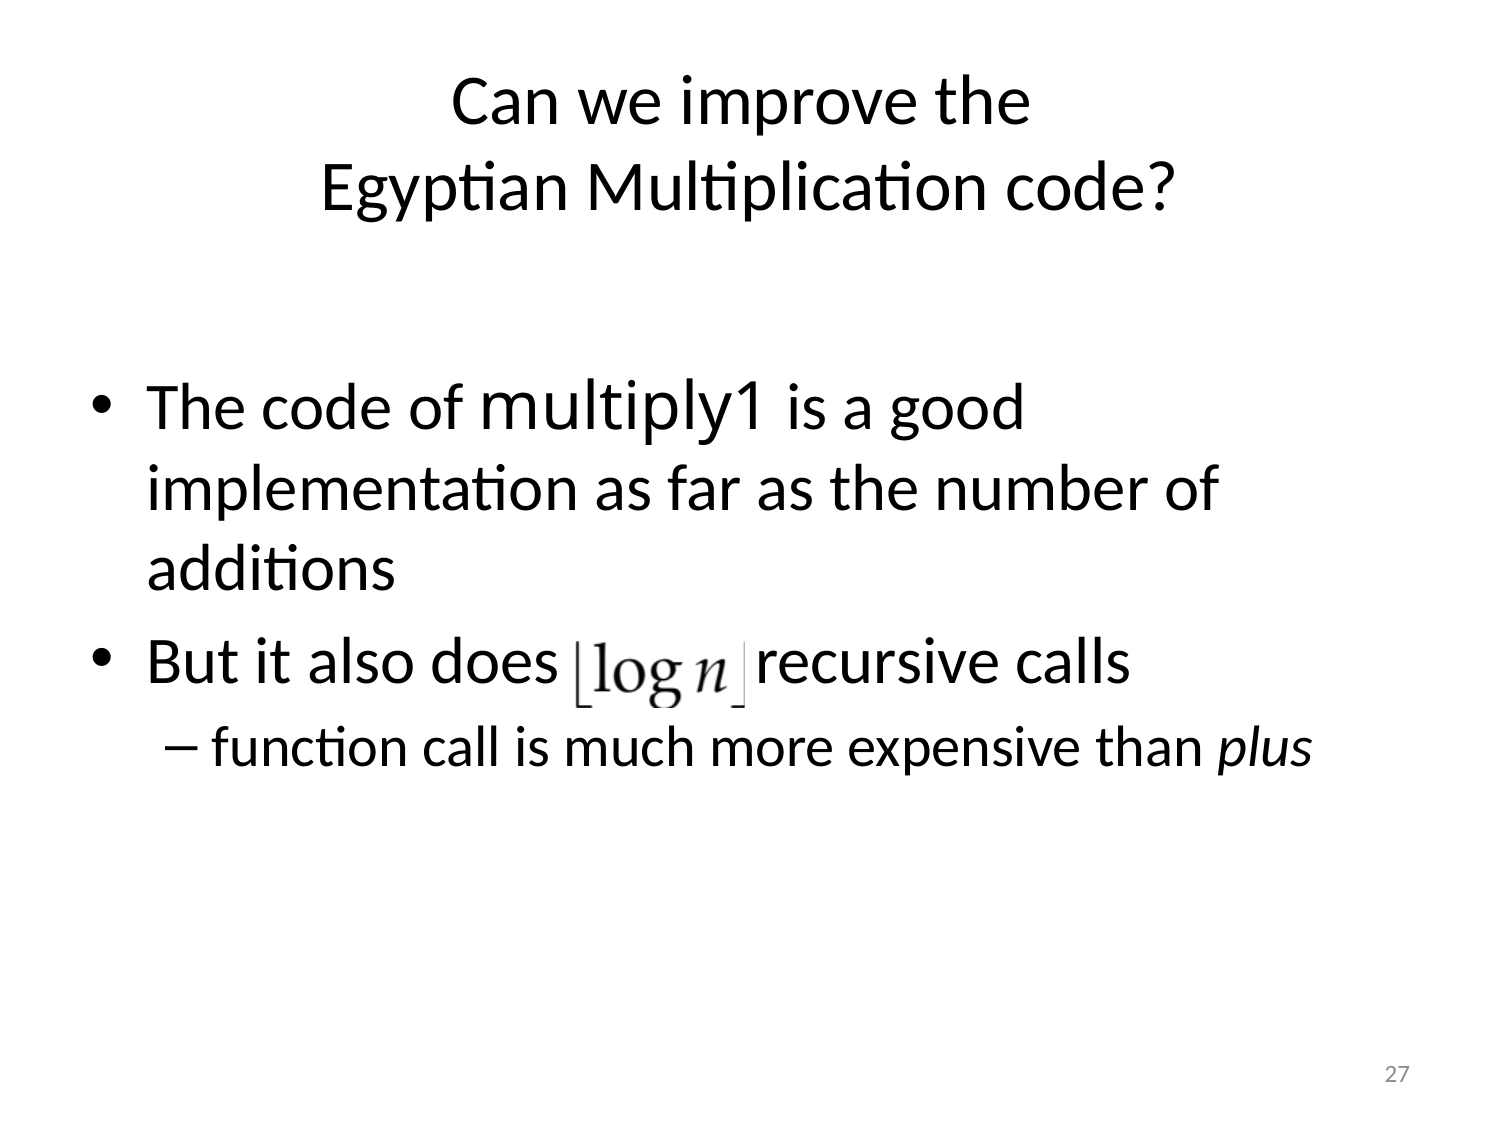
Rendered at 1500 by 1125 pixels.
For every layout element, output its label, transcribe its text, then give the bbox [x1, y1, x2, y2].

picture [574, 640, 746, 708]
list The code of multiply1 is a good implementation as far as the number of additions But it also does recursive calls function call is much more expensive than plus [75, 262, 1425, 1005]
title Can we improve the Egyptian Multiplication code? [75, 45, 1425, 233]
slide_number 27 [1074, 1042, 1425, 1103]
